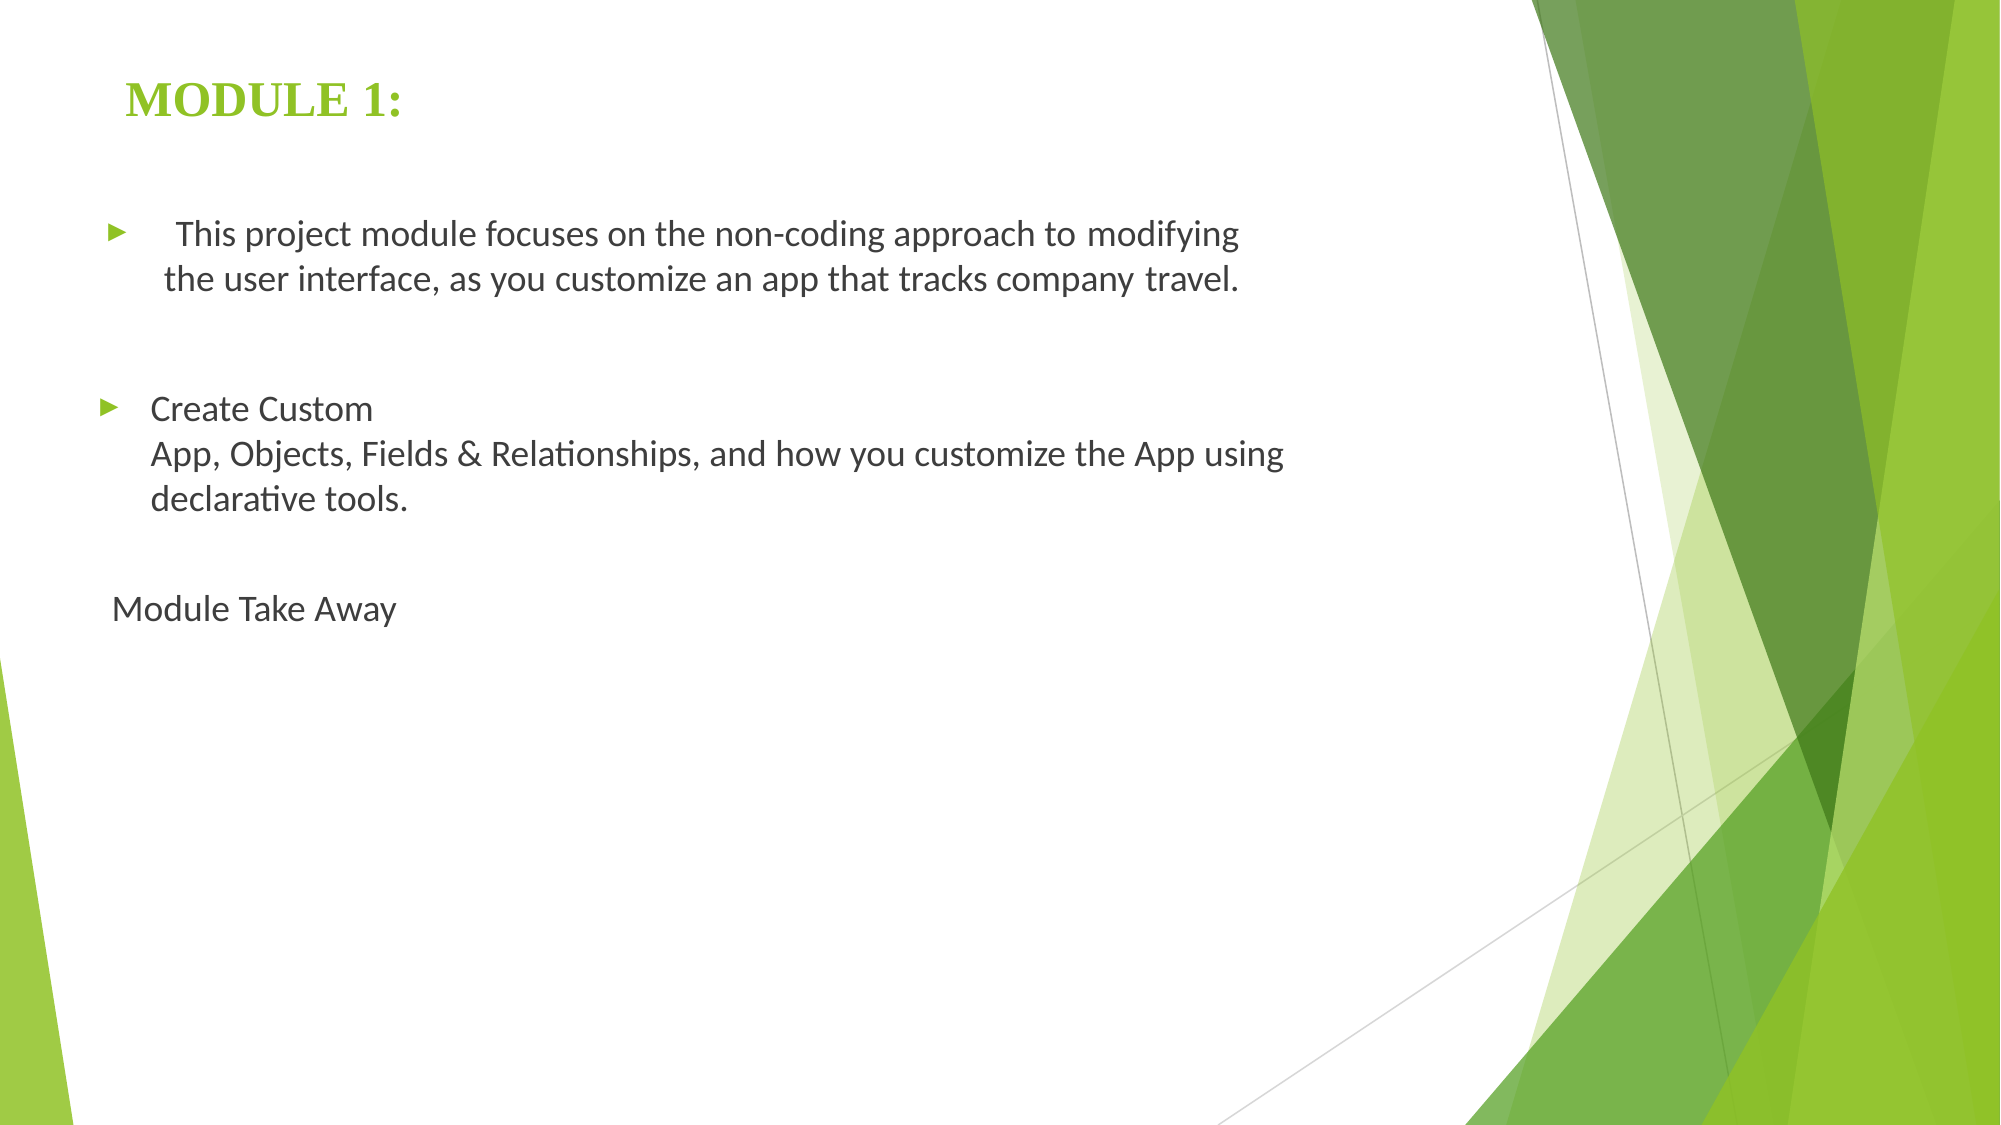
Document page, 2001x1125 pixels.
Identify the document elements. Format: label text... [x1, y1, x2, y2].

title MODULE 1: [123, 64, 407, 206]
text_box This project module focuses on the non-coding approach to modifying the user interface, as you customize an app that tracks company travel. Create Custom App, Objects, Fields & Relationships, and how you customize the App using declarative tools. Module Take Away [92, 206, 1296, 629]
